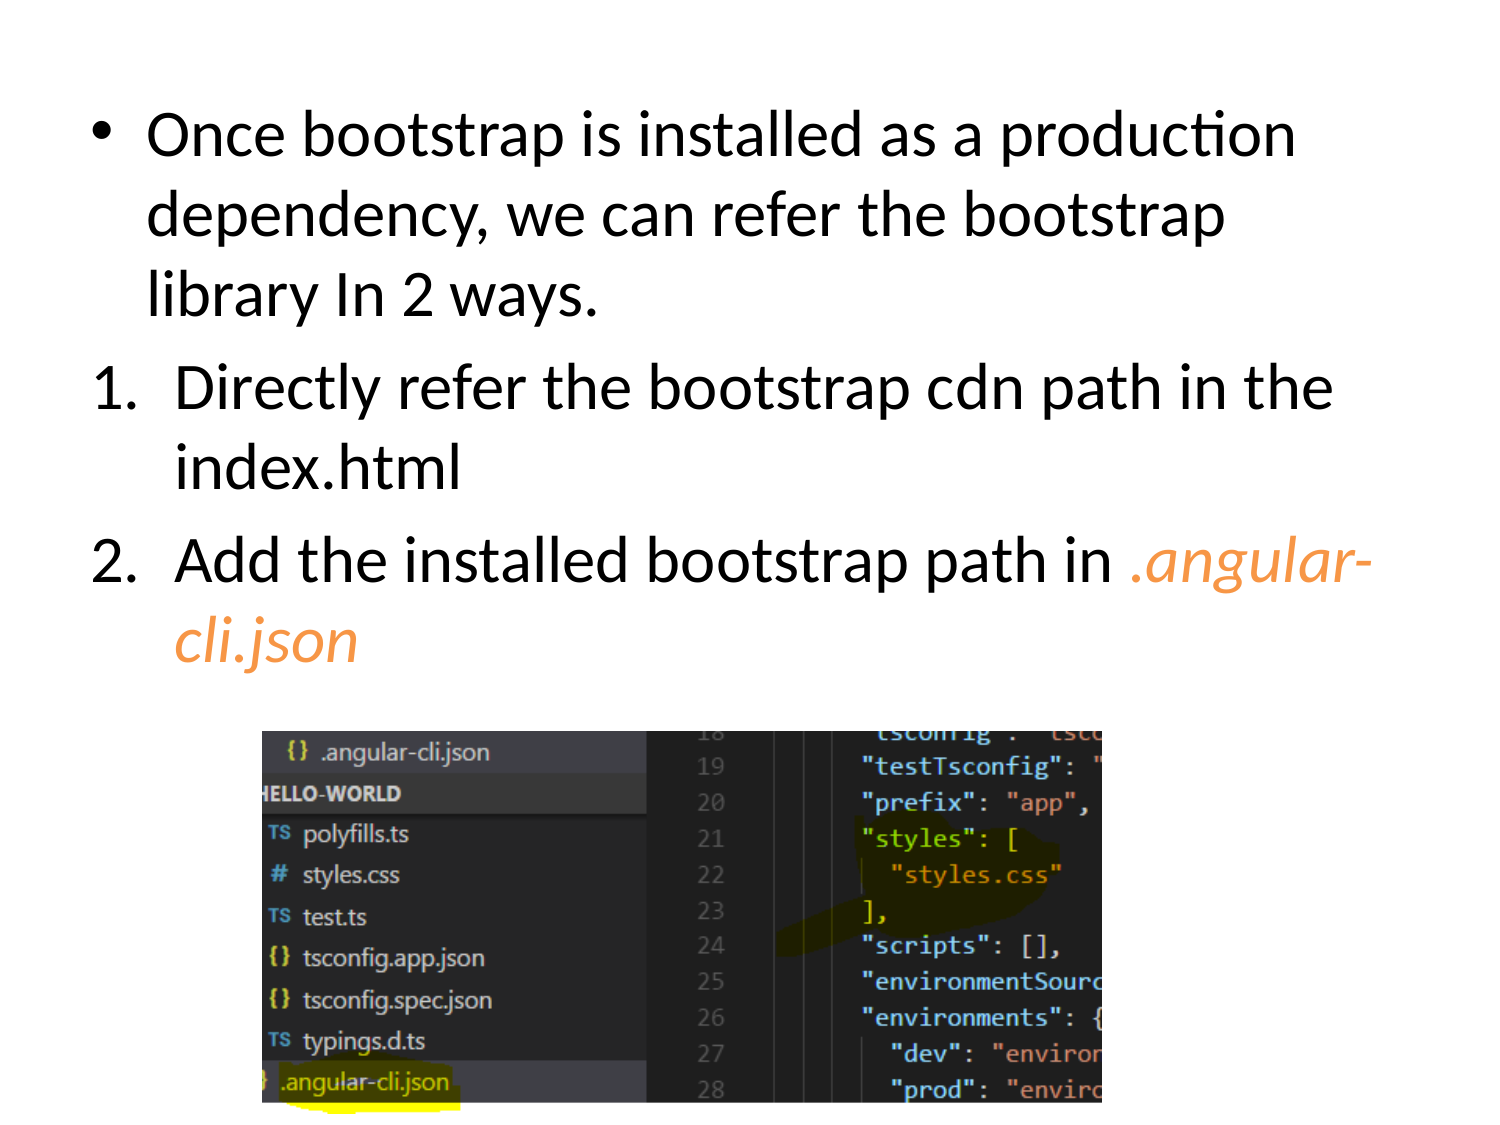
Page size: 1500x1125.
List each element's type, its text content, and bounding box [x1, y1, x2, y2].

list Once bootstrap is installed as a production dependency, we can refer the bootstrap library In 2 ways. Directly refer the bootstrap cdn path in the index.html Add the installed bootstrap path in .angular-cli.json [75, 82, 1425, 715]
picture [262, 731, 1102, 1114]
